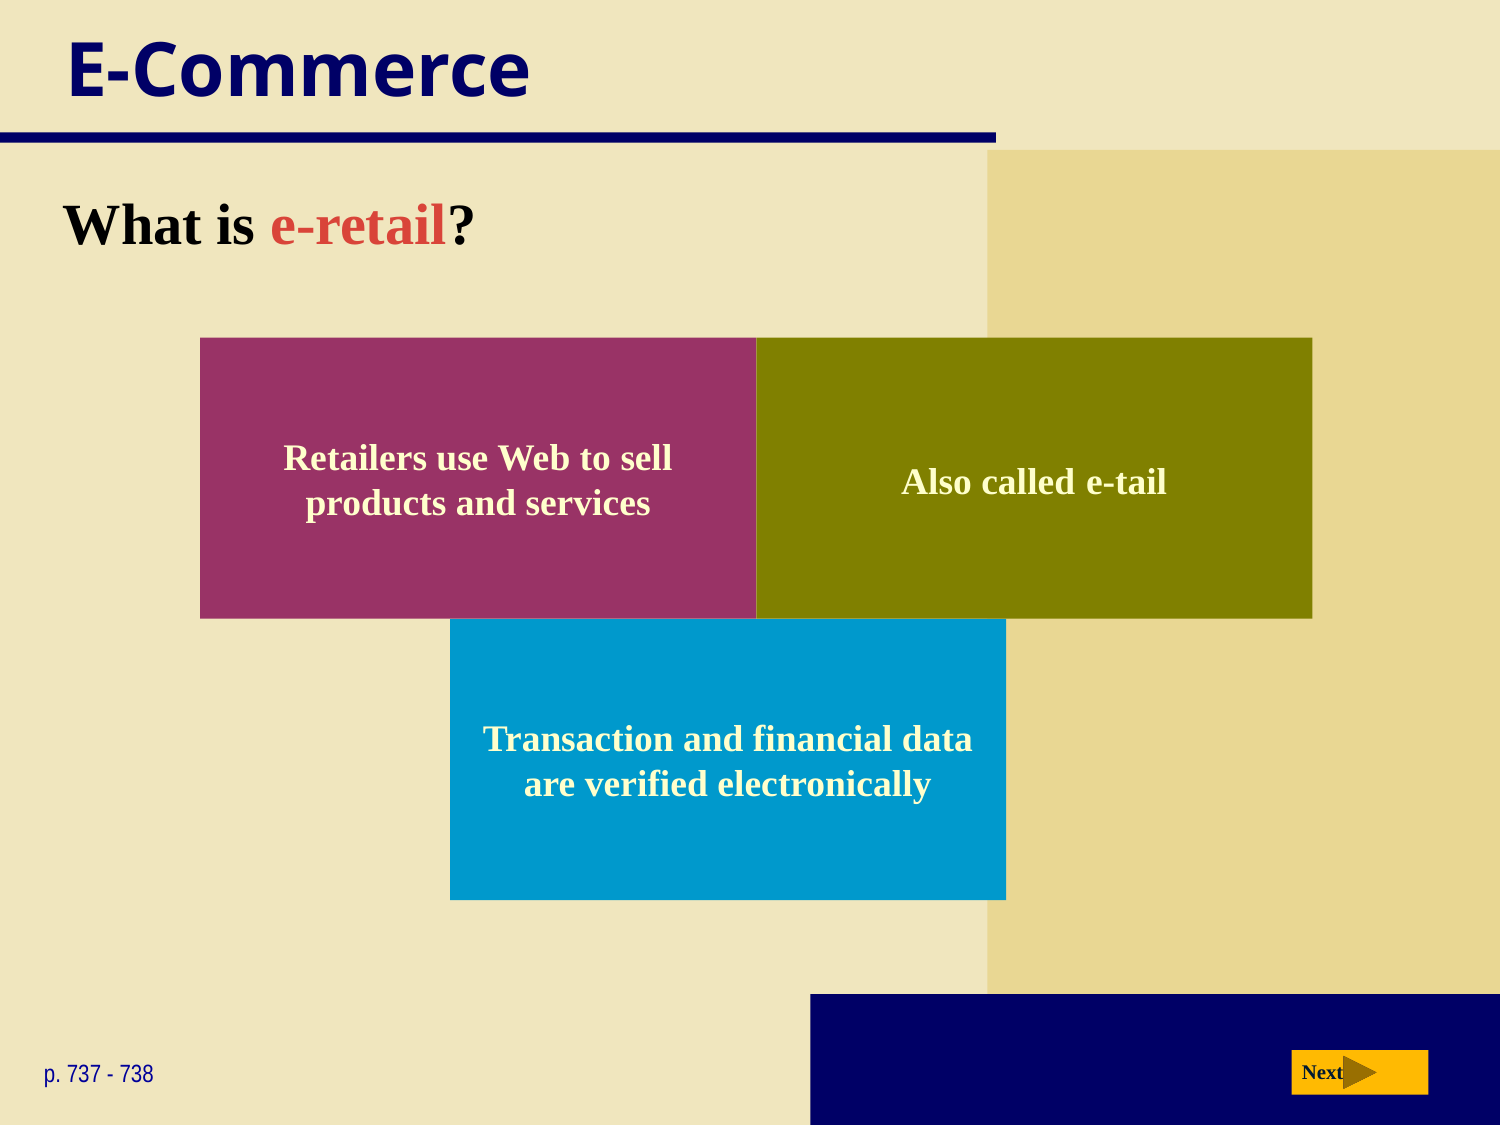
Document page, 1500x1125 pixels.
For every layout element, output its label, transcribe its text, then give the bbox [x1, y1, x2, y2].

list What is e-retail? [47, 178, 1457, 276]
text_box p. 737 - 738 [29, 1050, 284, 1095]
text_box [1286, 1049, 1429, 1095]
text_box Retailers use Web to sell products and services [200, 337, 757, 619]
text_box Transaction and financial data are verified electronically [450, 619, 1007, 901]
text_box Also called e-tail [757, 337, 1313, 619]
title E-Commerce [49, 0, 1459, 133]
